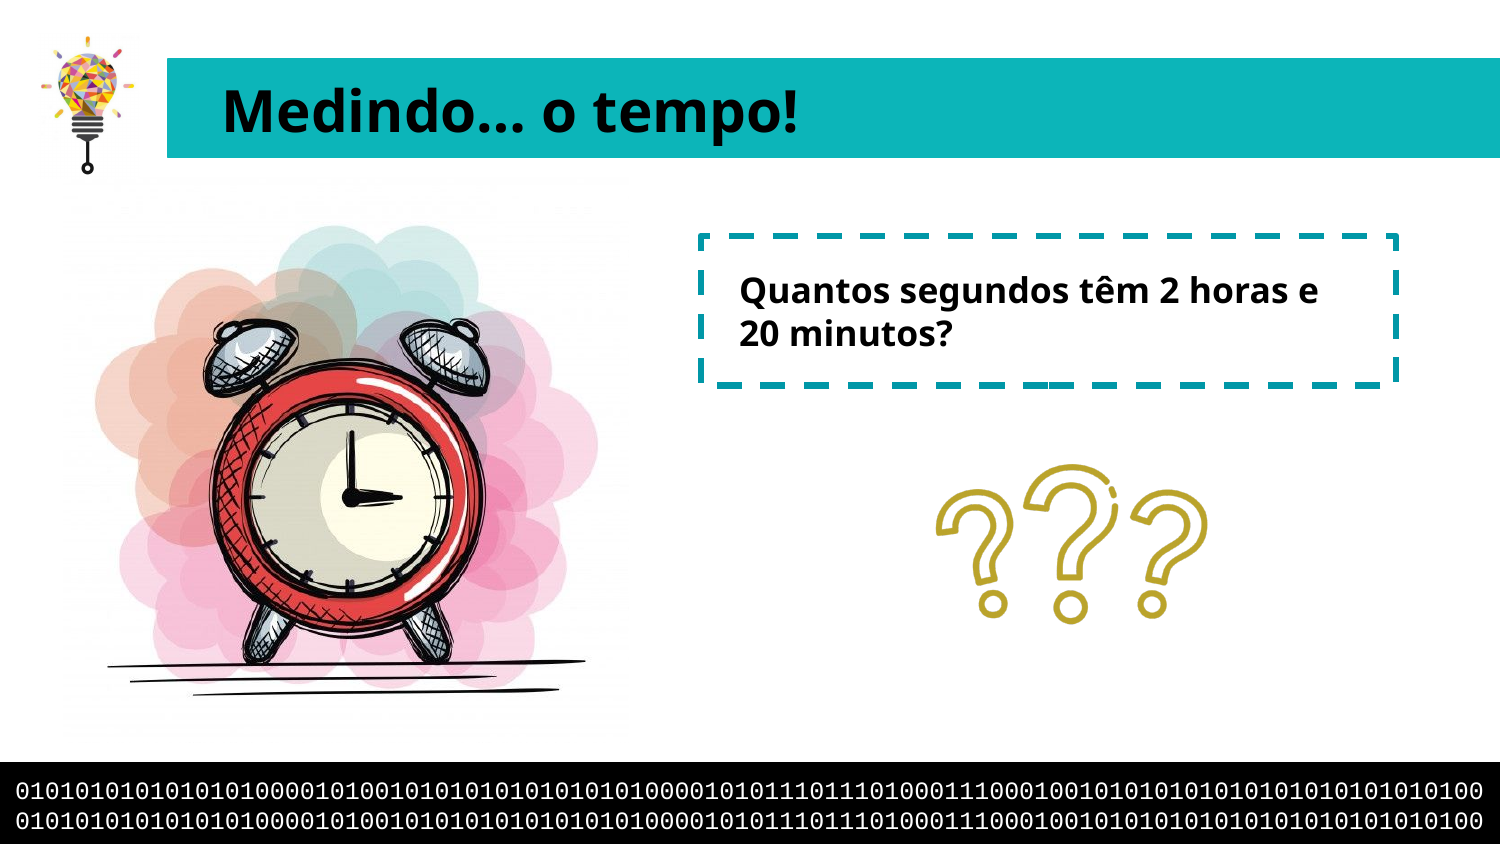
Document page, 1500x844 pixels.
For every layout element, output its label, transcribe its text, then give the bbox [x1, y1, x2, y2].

text_box 0101010101010101000010100101010101010101010000101011101110100011100010010101010101010101010101010001010101010101010000101001010101010101010100001010111011101000111000100101010101010101010101010100 [0, 759, 1500, 841]
title Medindo… o tempo! [206, 58, 1500, 153]
text_box [167, 58, 1500, 158]
text_box Quantos segundos têm 2 horas e 20 minutos? [700, 235, 1396, 386]
picture [38, 32, 629, 743]
picture [871, 443, 1272, 645]
